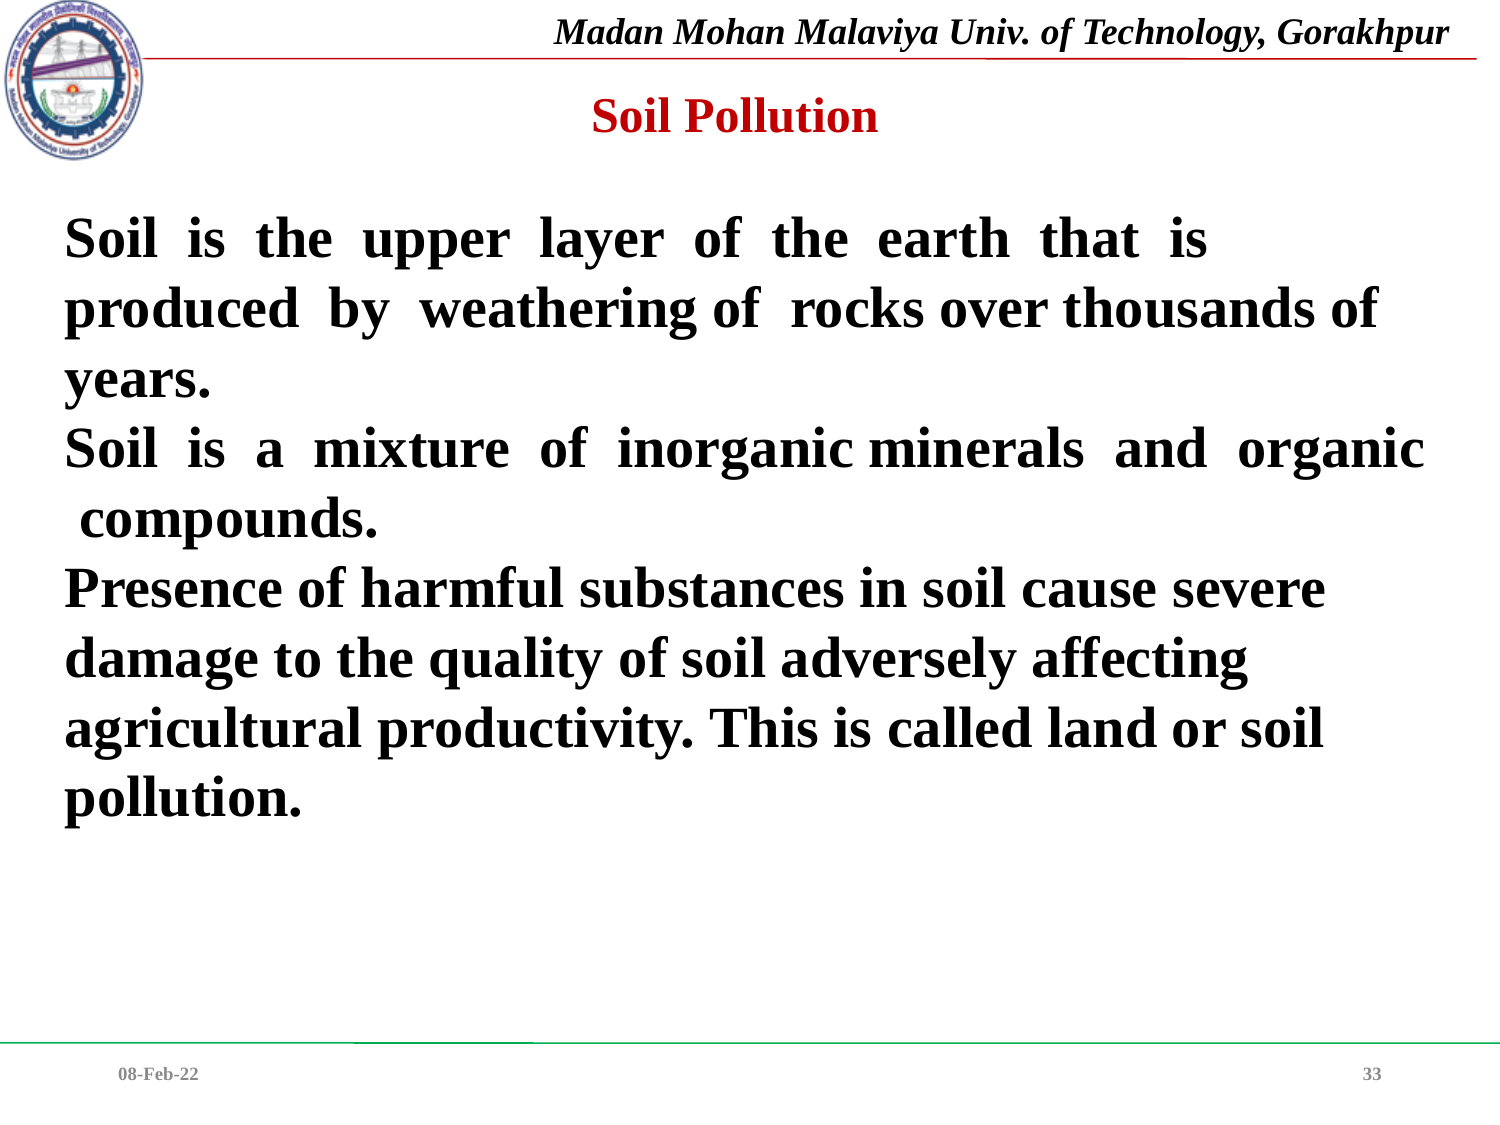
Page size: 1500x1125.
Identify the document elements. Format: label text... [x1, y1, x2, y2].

footer [496, 1042, 1004, 1103]
text_box Soil is the upper layer of the earth that is produced by weathering of rocks over thousands of years. Soil is a mixture of inorganic minerals and organic compounds. Presence of harmful substances in soil cause severe damage to the quality of soil adversely affecting agricultural productivity. This is called land or soil pollution. [50, 191, 1450, 836]
slide_number 33 [1059, 1042, 1397, 1103]
picture [0, 0, 148, 166]
slide_number 08-Feb-22 [103, 1042, 441, 1103]
text_box Soil Pollution [576, 74, 894, 150]
